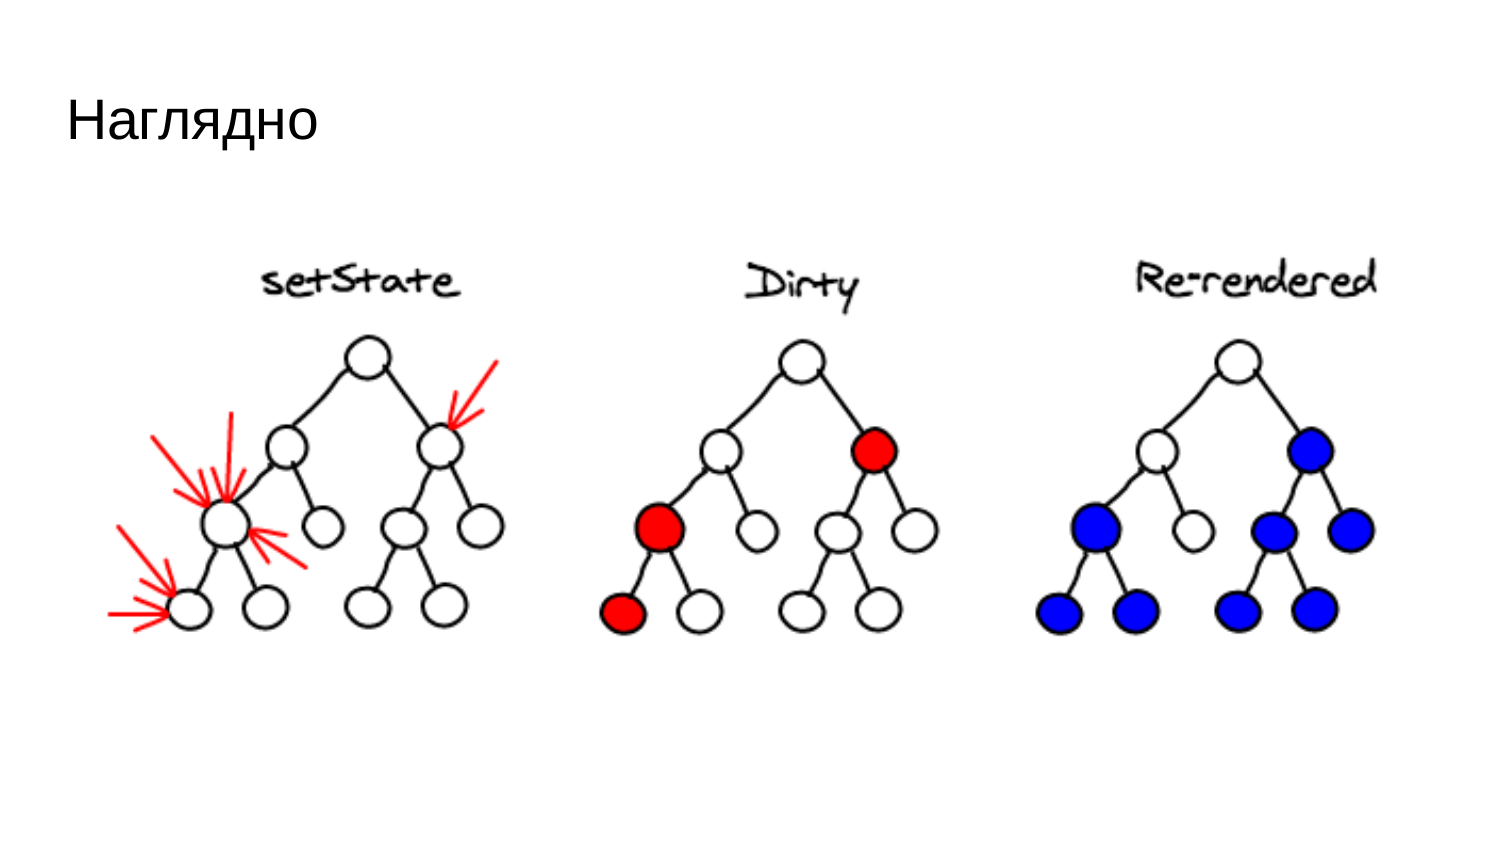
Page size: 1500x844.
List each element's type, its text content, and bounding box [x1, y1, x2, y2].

title Наглядно [51, 72, 1449, 167]
picture [69, 218, 1430, 696]
